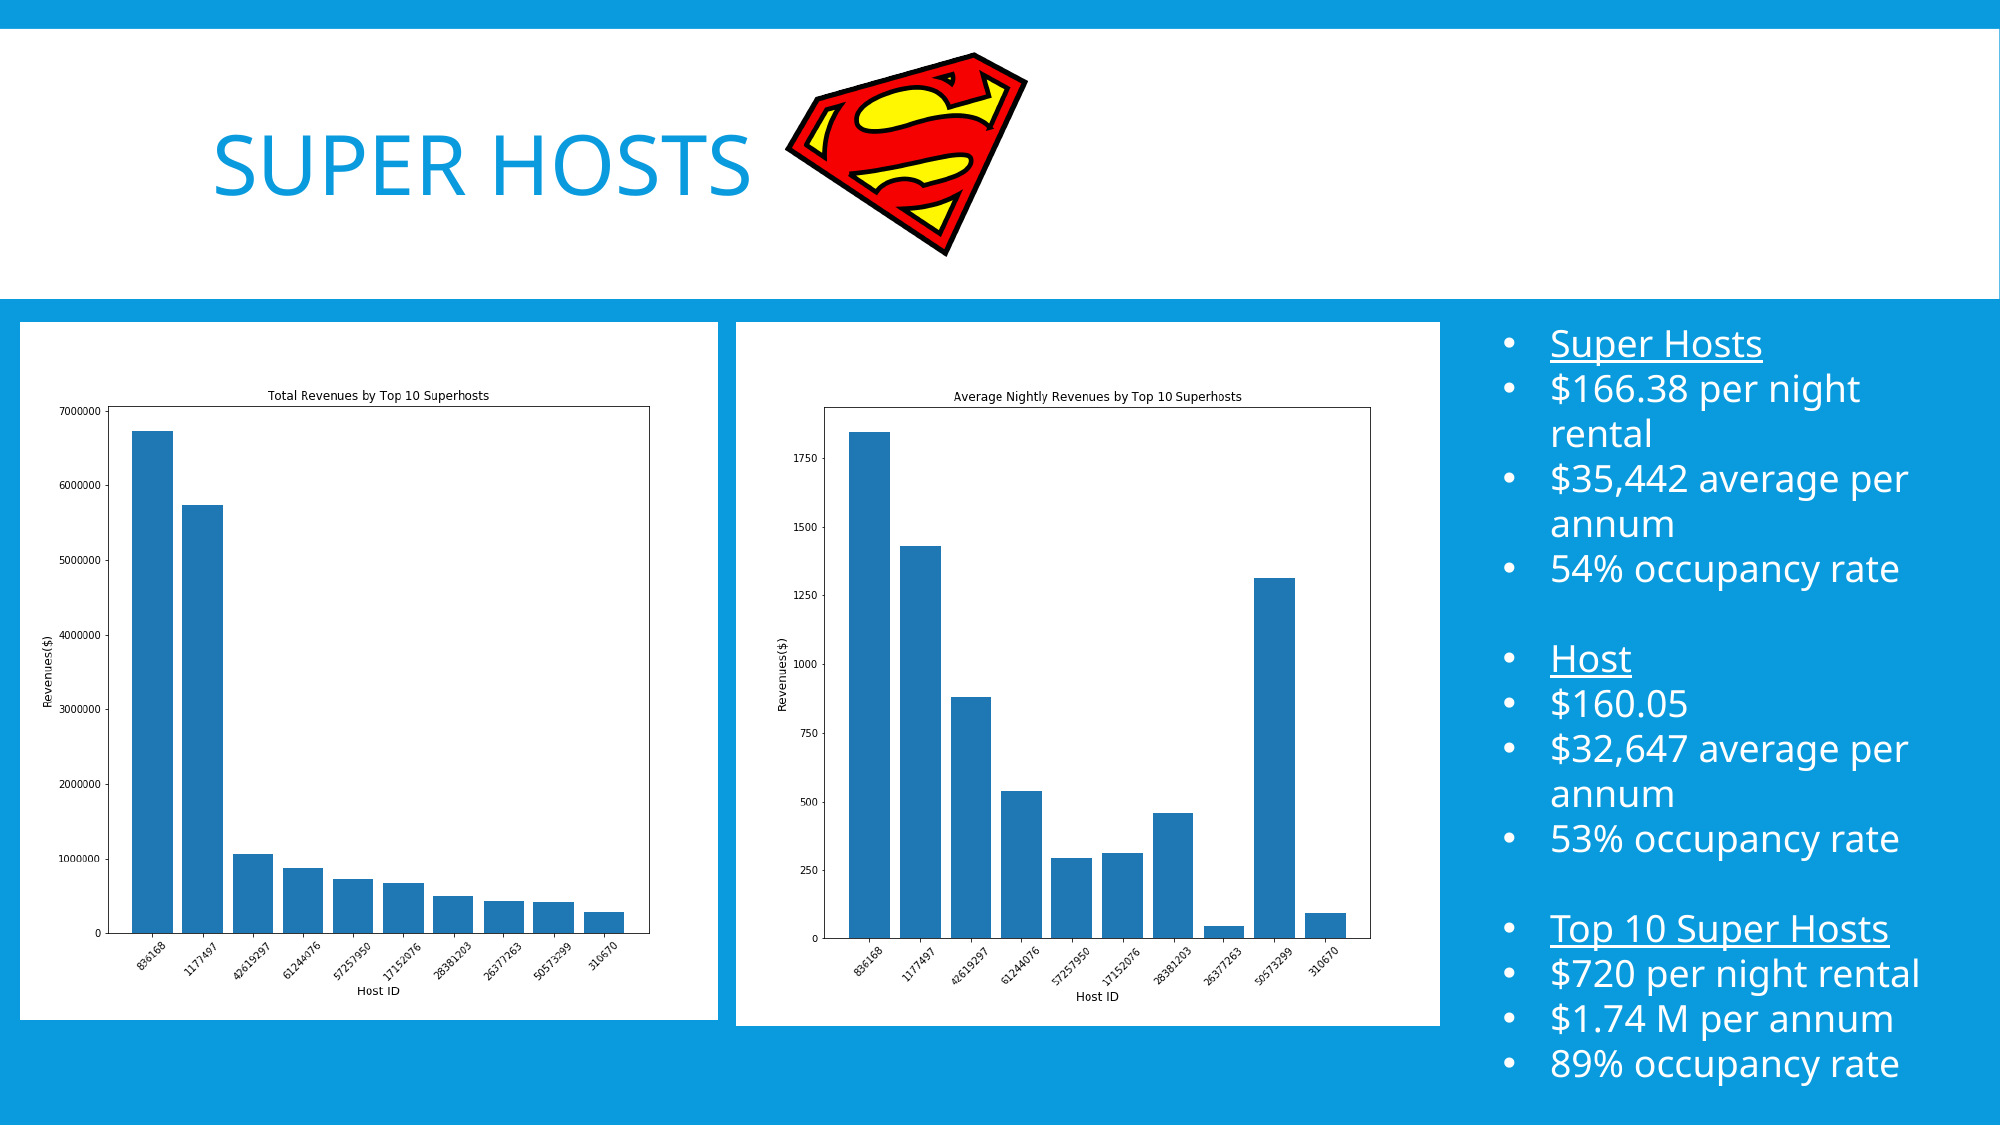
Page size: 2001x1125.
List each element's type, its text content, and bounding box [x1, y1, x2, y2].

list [19, 322, 718, 1021]
title Super Hosts [197, 46, 1803, 295]
text_box Super Hosts $166.38 per night rental $35,442 average per annum 54% occupancy rate Host $160.05 $32,647 average per annum 53% occupancy rate Top 10 Super Hosts $720 per night rental $1.74 M per annum 89% occupancy rate [1488, 312, 1940, 1125]
picture [737, 323, 1439, 1025]
picture [774, 41, 1068, 291]
